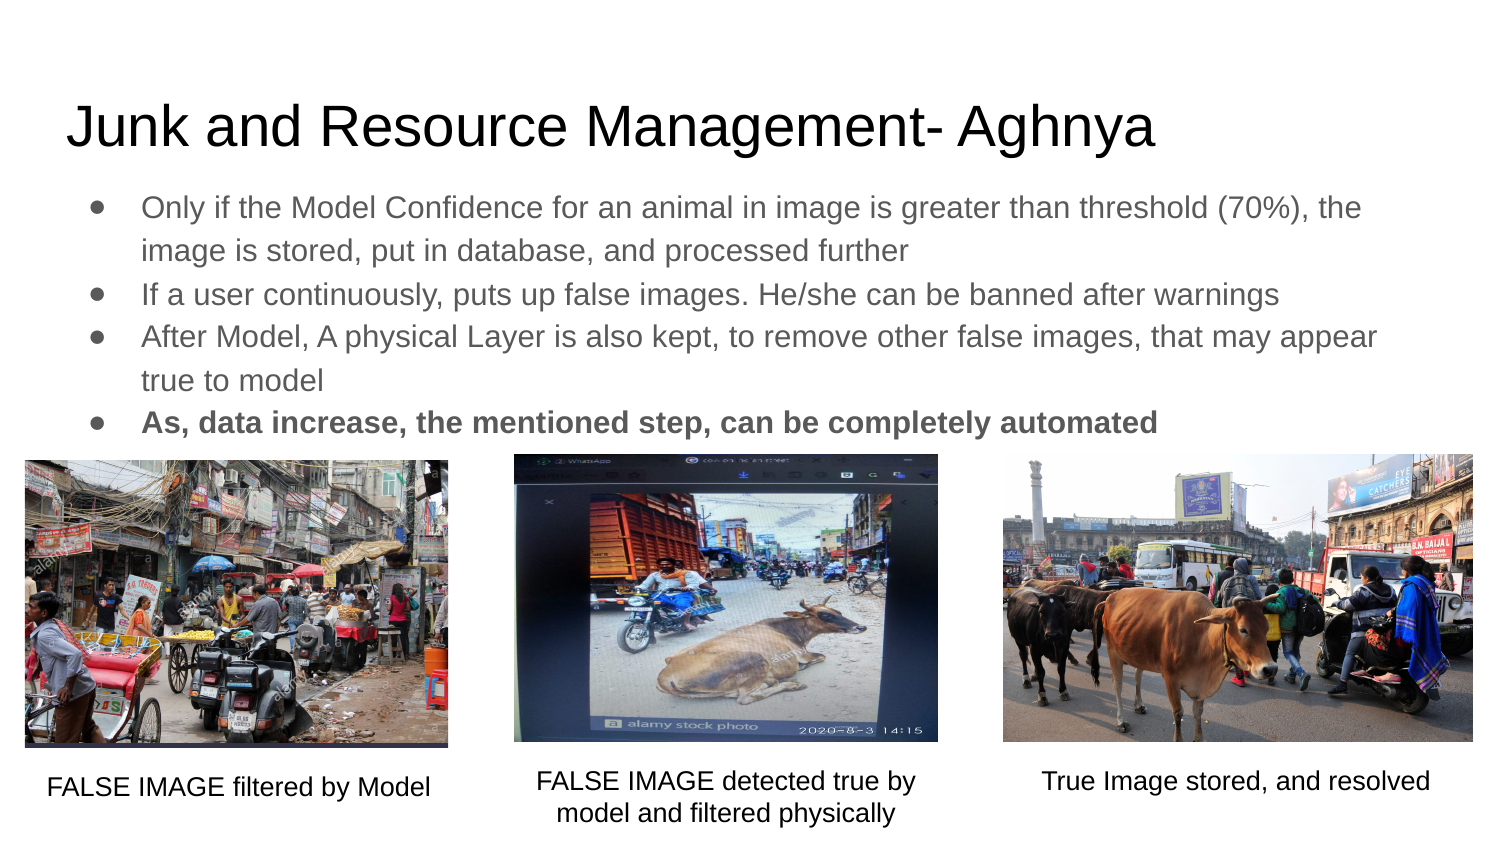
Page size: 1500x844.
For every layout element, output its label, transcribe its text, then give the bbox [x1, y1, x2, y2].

text_box FALSE IMAGE detected true by model and filtered physically [514, 748, 938, 842]
title Junk and Resource Management- Aghnya [51, 72, 1449, 166]
picture [1003, 453, 1473, 742]
picture [513, 453, 938, 742]
text_box FALSE IMAGE filtered by Model [26, 754, 451, 844]
text_box True Image stored, and resolved [1001, 748, 1471, 842]
picture [24, 460, 449, 749]
list Only if the Model Confidence for an animal in image is greater than threshold (70%), the image is stored, put in database, and processed further If a user continuously, puts up false images. He/she can be banned after warnings After Model, A physical Layer is also kept, to remove other false images, that may appear true to model As, data increase, the mentioned step, can be completely automated [51, 166, 1449, 483]
